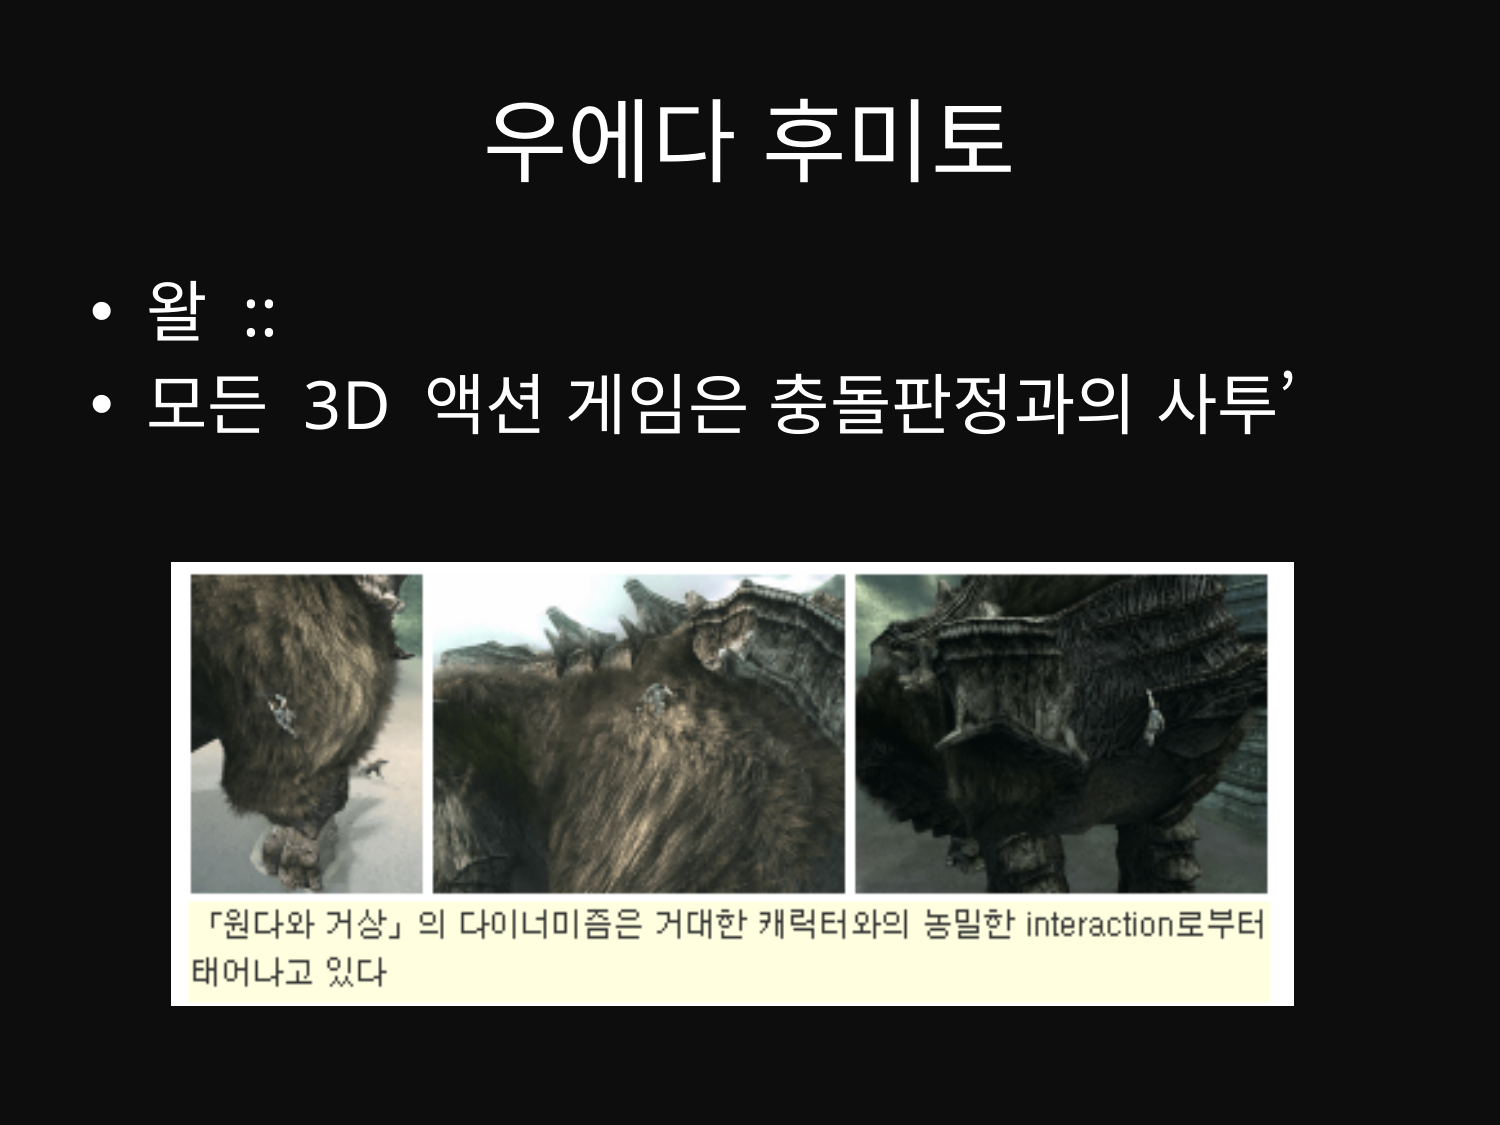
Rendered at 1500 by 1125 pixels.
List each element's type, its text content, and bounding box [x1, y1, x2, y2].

picture [170, 562, 1294, 1007]
list 왈 :: 모든 3D 액션 게임은 충돌판정과의 사투’ [75, 262, 1425, 1005]
title 우에다 후미토 [75, 45, 1425, 233]
